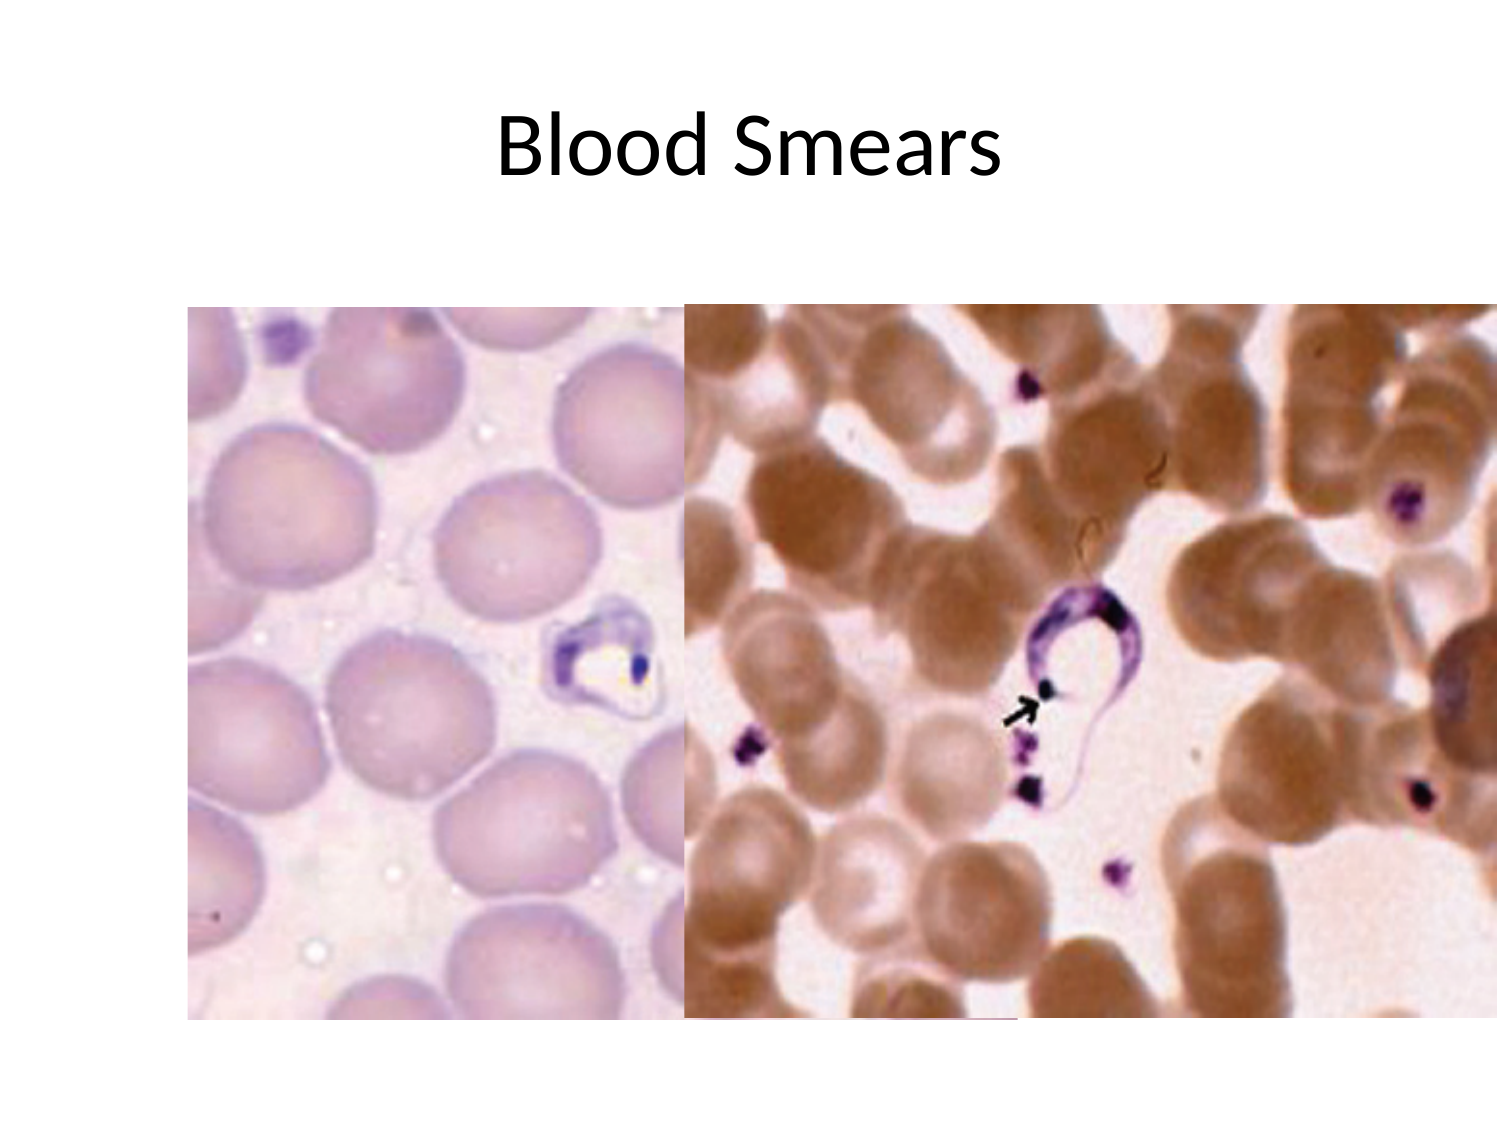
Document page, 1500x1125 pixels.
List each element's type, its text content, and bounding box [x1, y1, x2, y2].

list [187, 306, 681, 1020]
title Blood Smears [75, 45, 1425, 233]
picture [684, 304, 1498, 1018]
